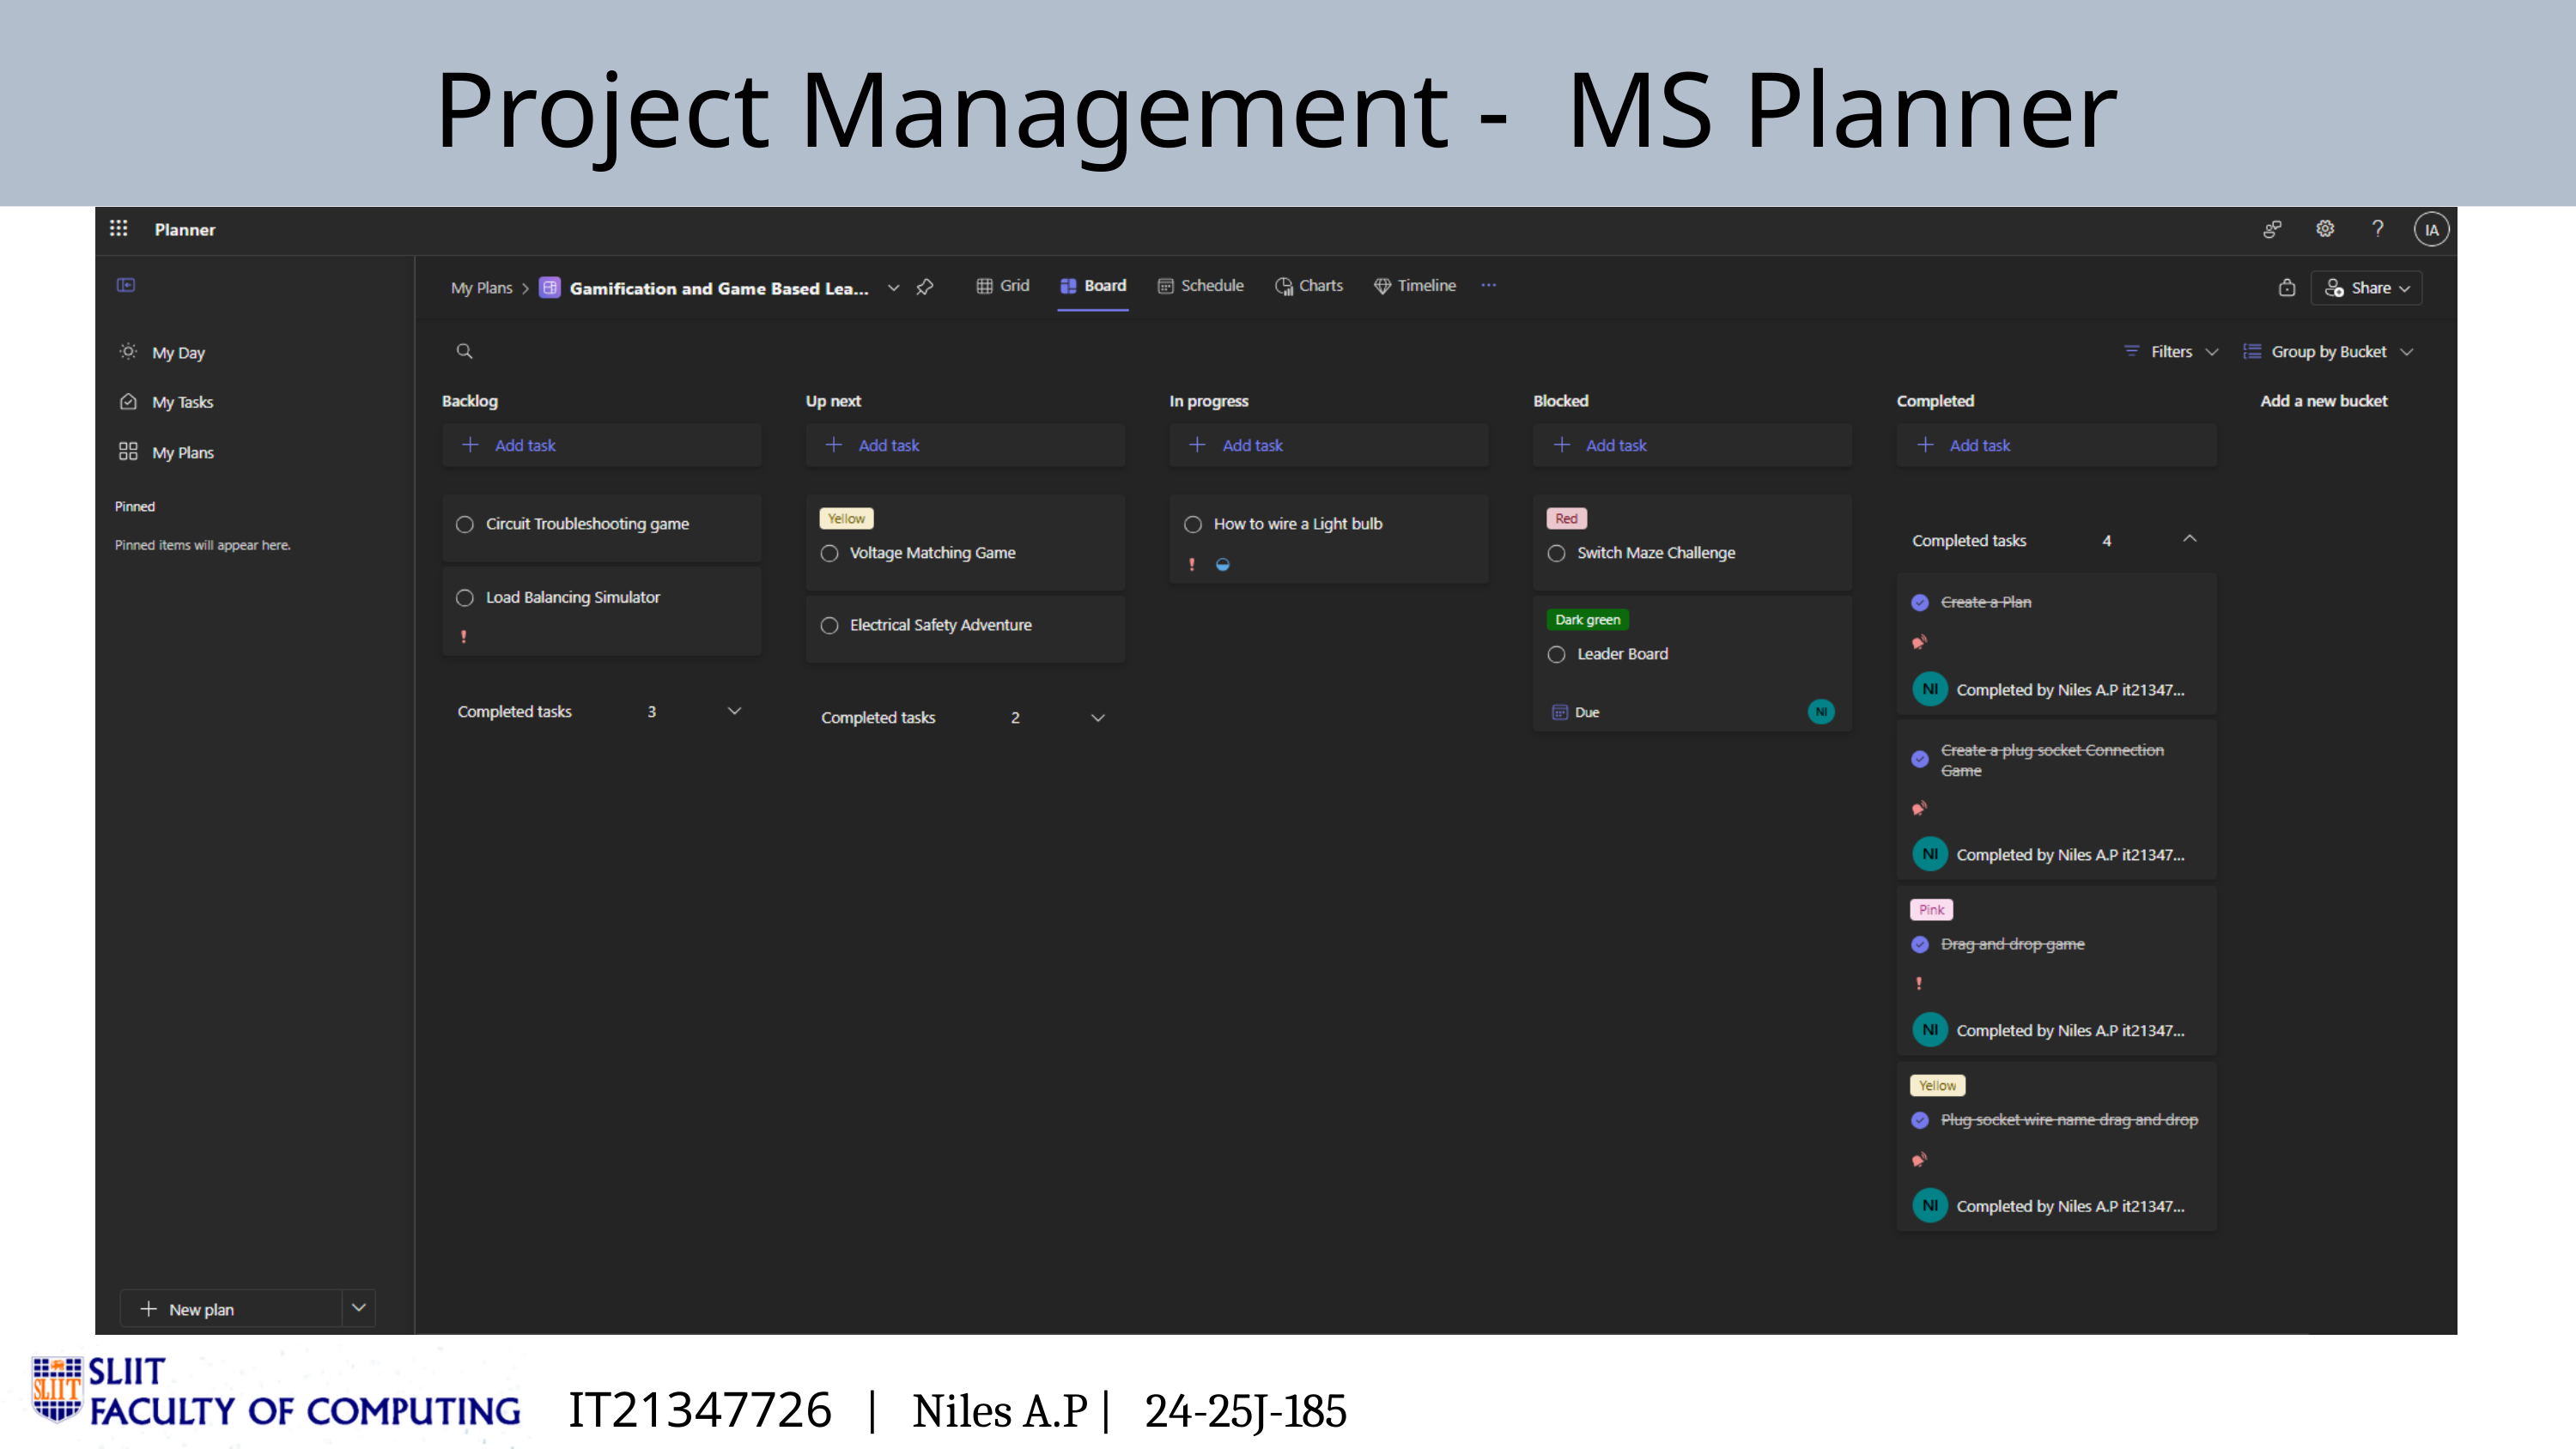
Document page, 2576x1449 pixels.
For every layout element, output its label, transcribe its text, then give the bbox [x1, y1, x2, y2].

text_box [0, 0, 2576, 207]
text_box Project Management - MS Planner [400, 43, 2153, 168]
text_box IT21347726 | Niles A.P | 24-25J-185 [568, 1378, 1984, 1437]
text_box [0, 1344, 532, 1449]
picture [95, 206, 2458, 1336]
